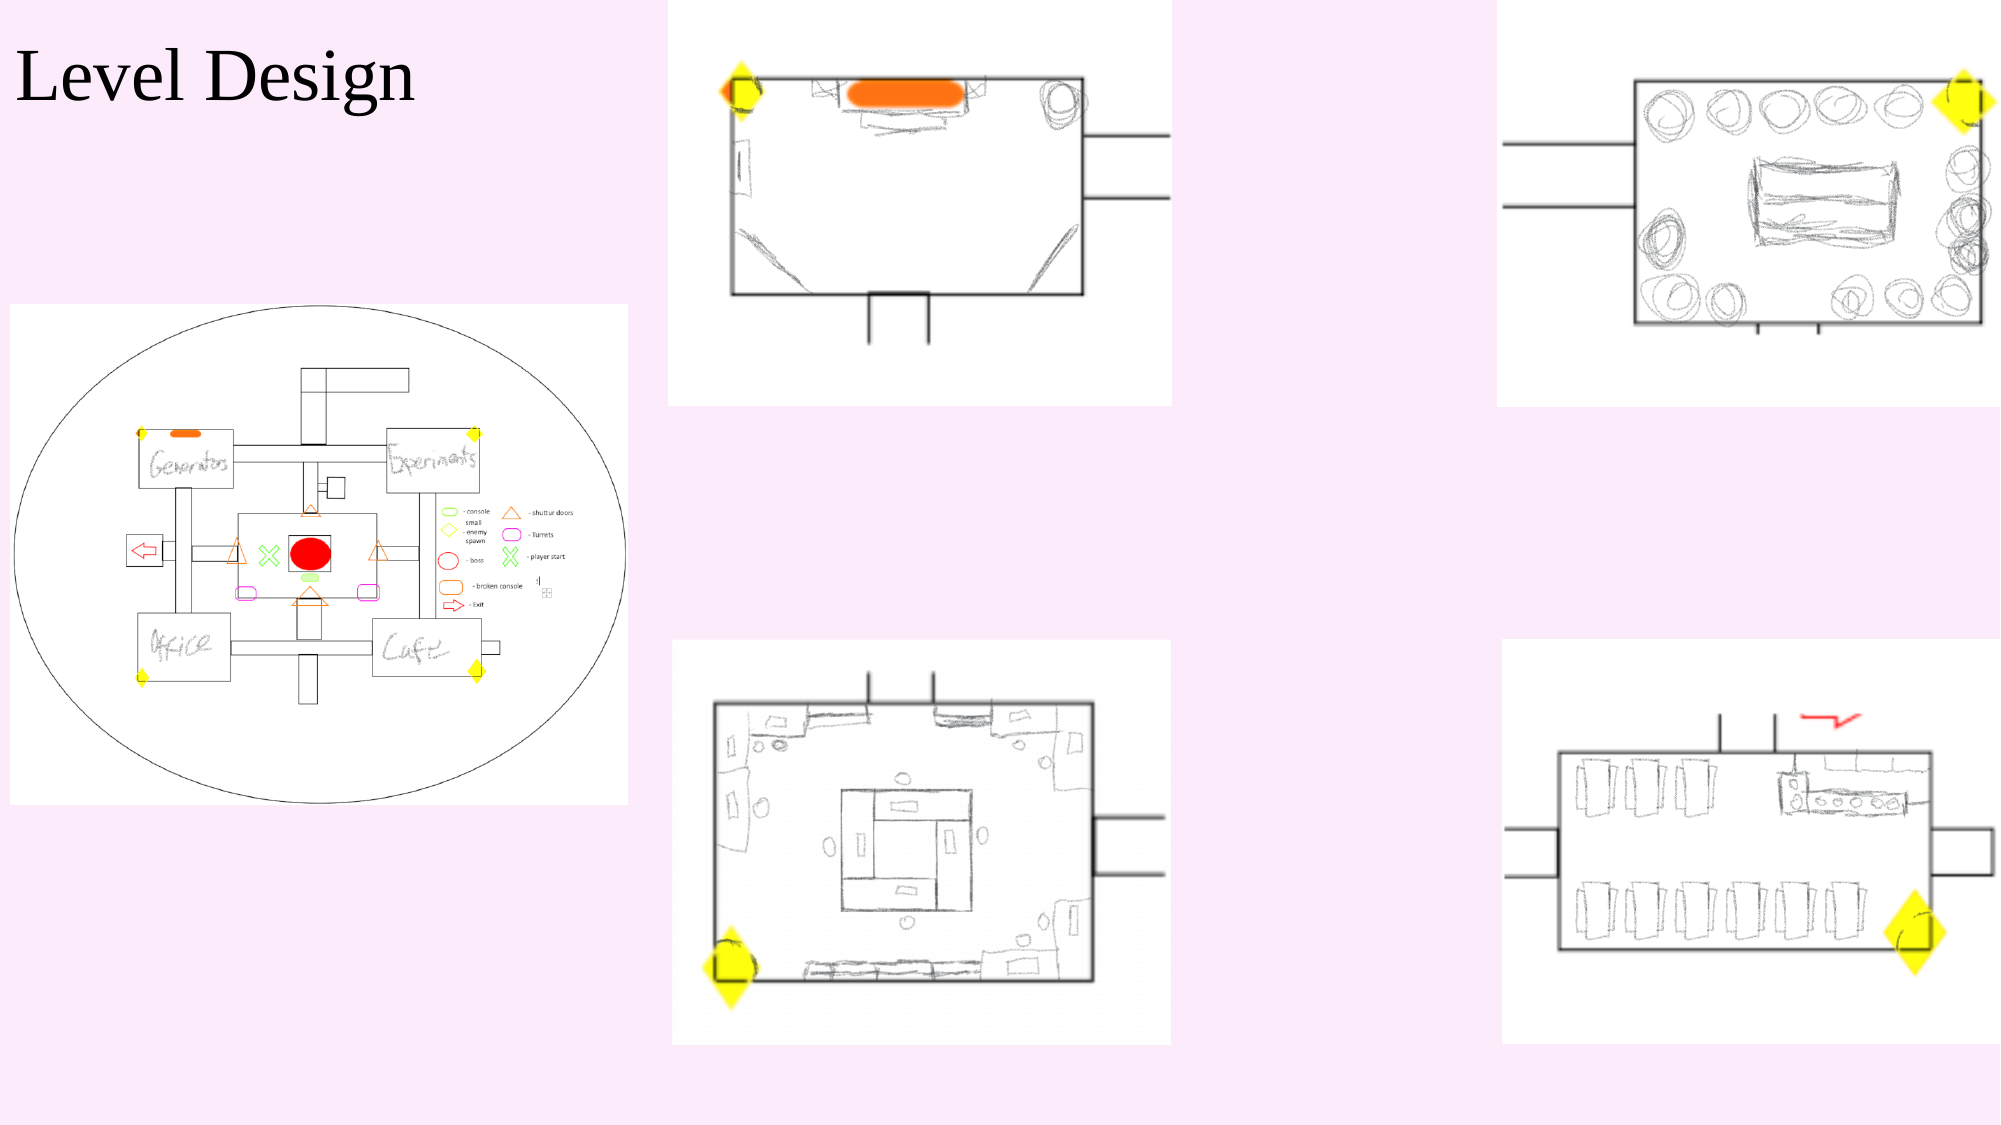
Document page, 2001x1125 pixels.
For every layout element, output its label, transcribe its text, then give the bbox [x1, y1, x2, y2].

picture [10, 304, 628, 805]
text_box Level Design [0, 0, 668, 142]
picture [1502, 639, 2000, 1045]
picture [672, 639, 1171, 1045]
picture [1497, 0, 2000, 407]
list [668, 0, 1172, 406]
